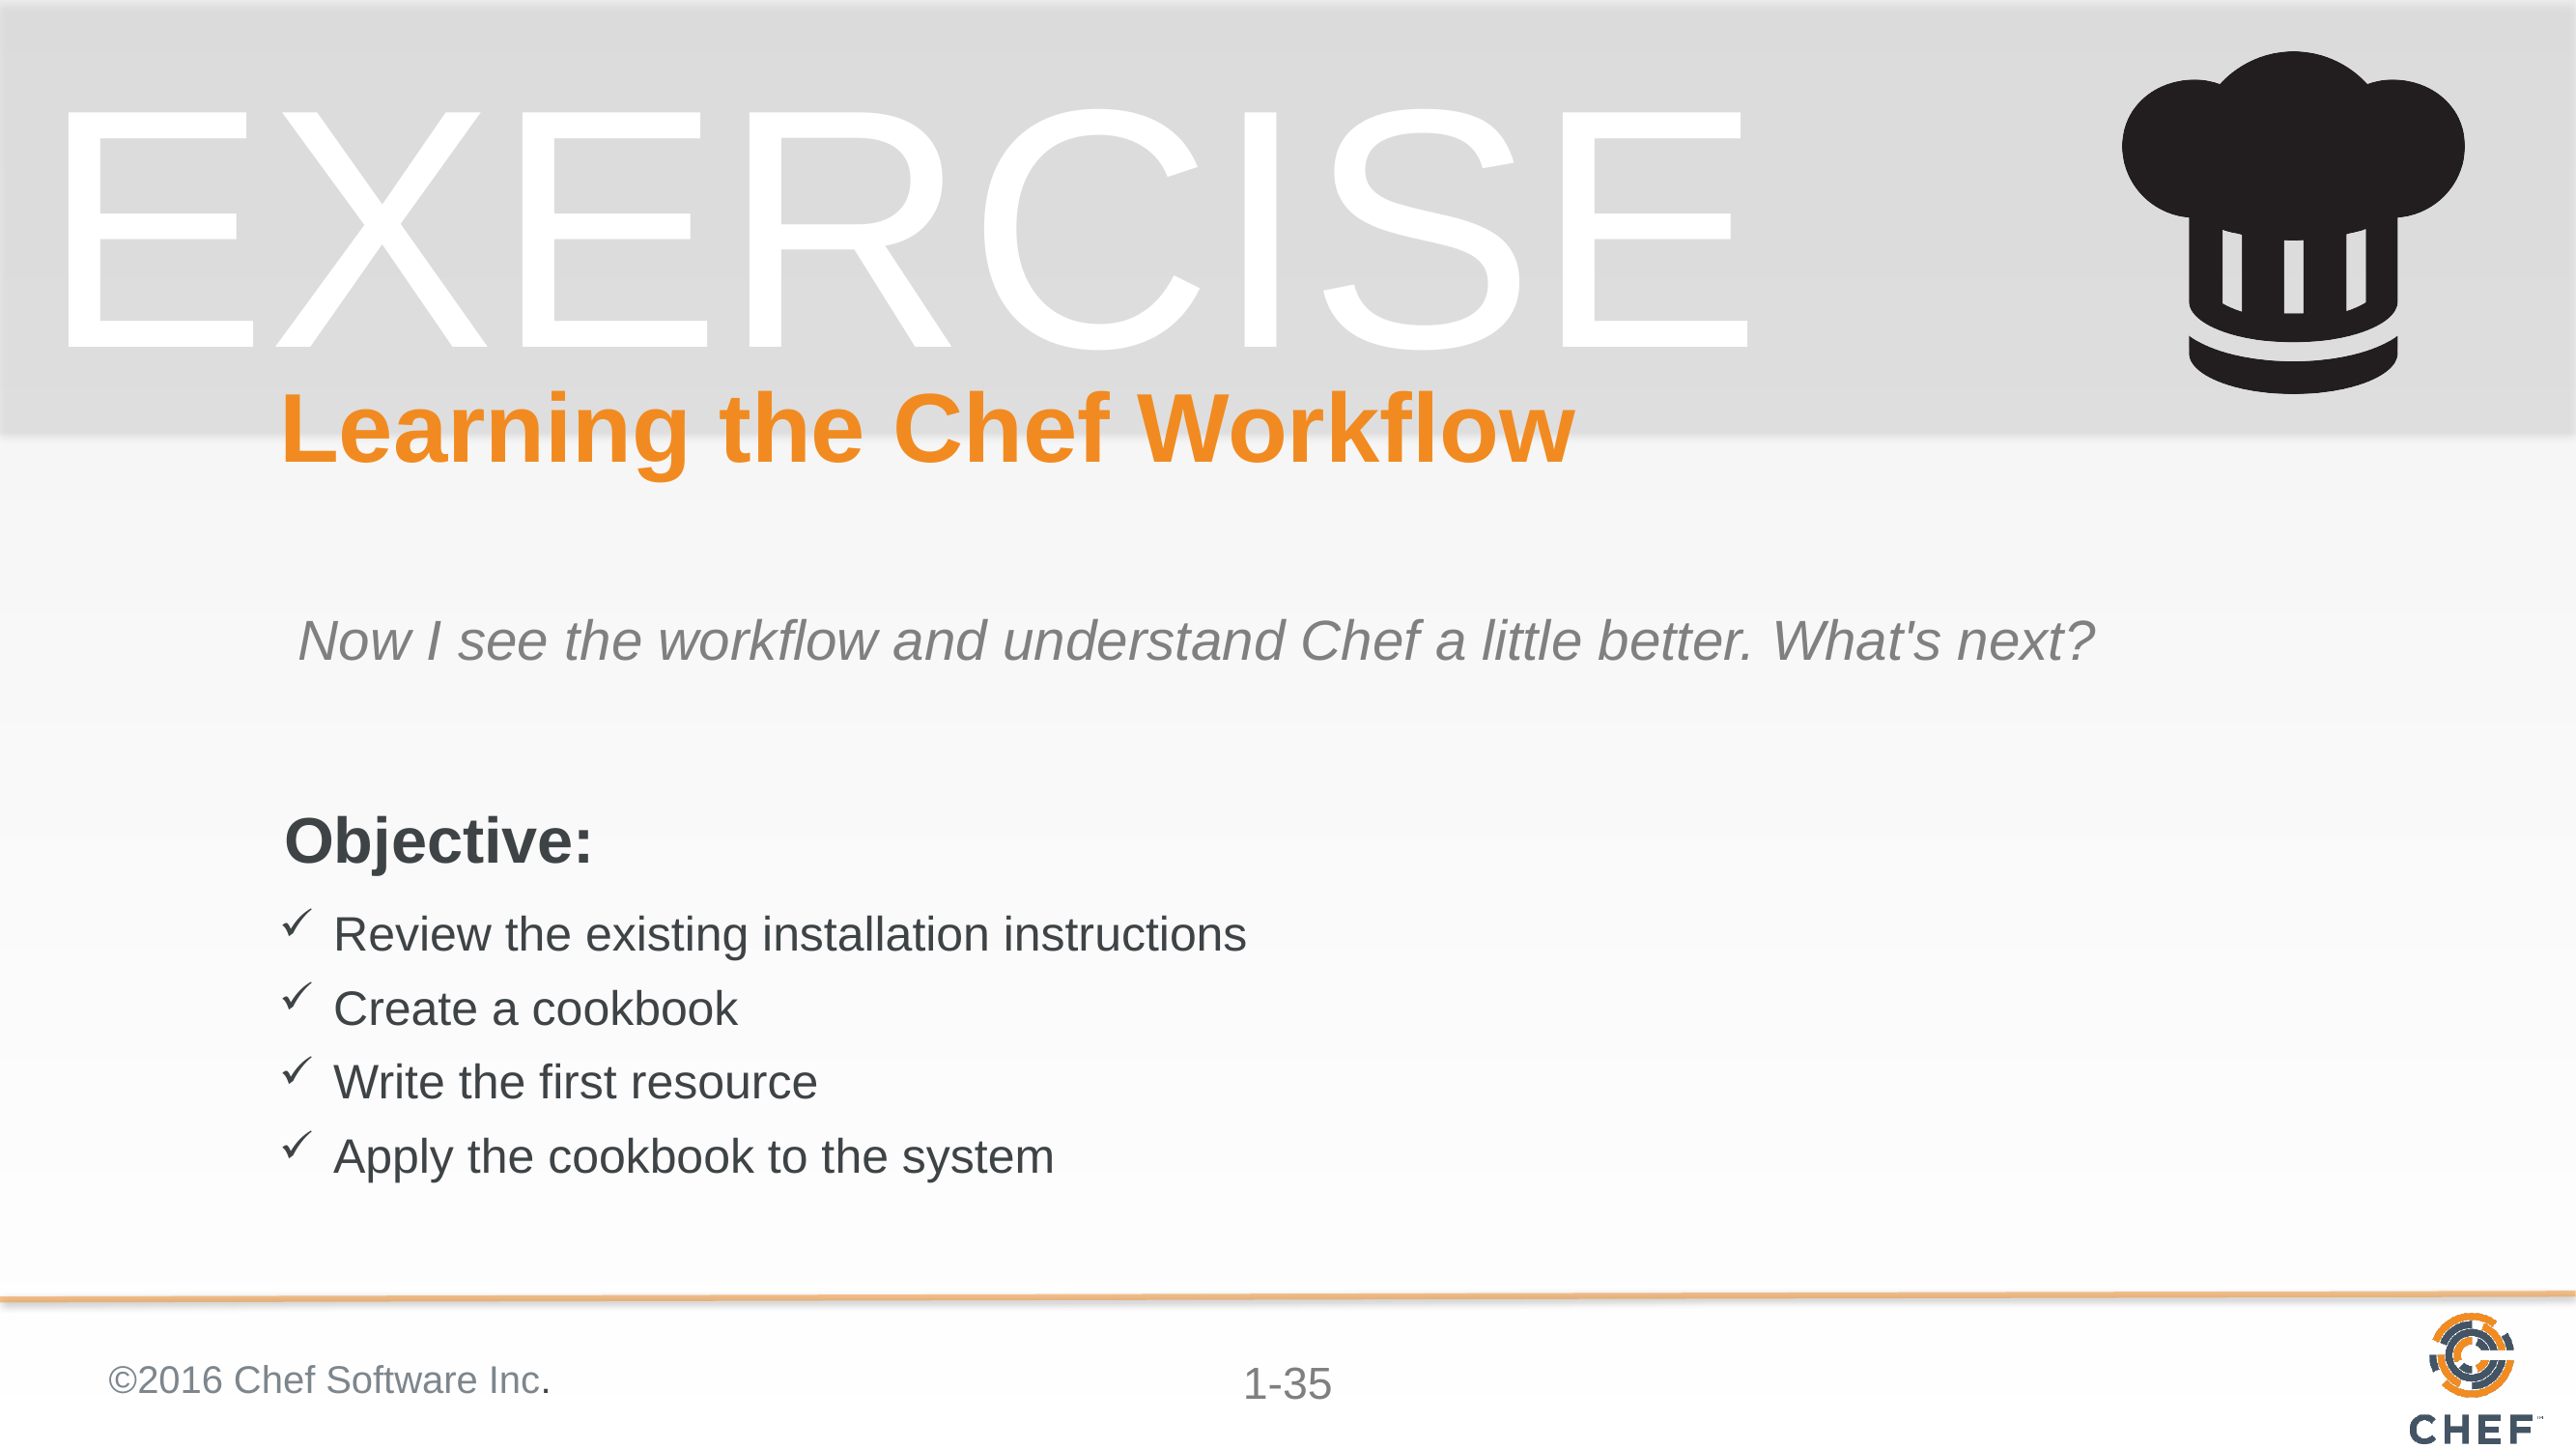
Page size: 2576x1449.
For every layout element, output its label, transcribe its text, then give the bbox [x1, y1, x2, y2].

picture [2399, 1297, 2551, 1449]
list Review the existing installation instructions Create a cookbook Write the first resource Apply the cookbook to the system [265, 895, 2217, 1284]
title Learning the Chef Workflow [265, 363, 2217, 498]
picture [2122, 51, 2465, 399]
list Now I see the workflow and understand Chef a little better. What's next? [265, 516, 2217, 759]
